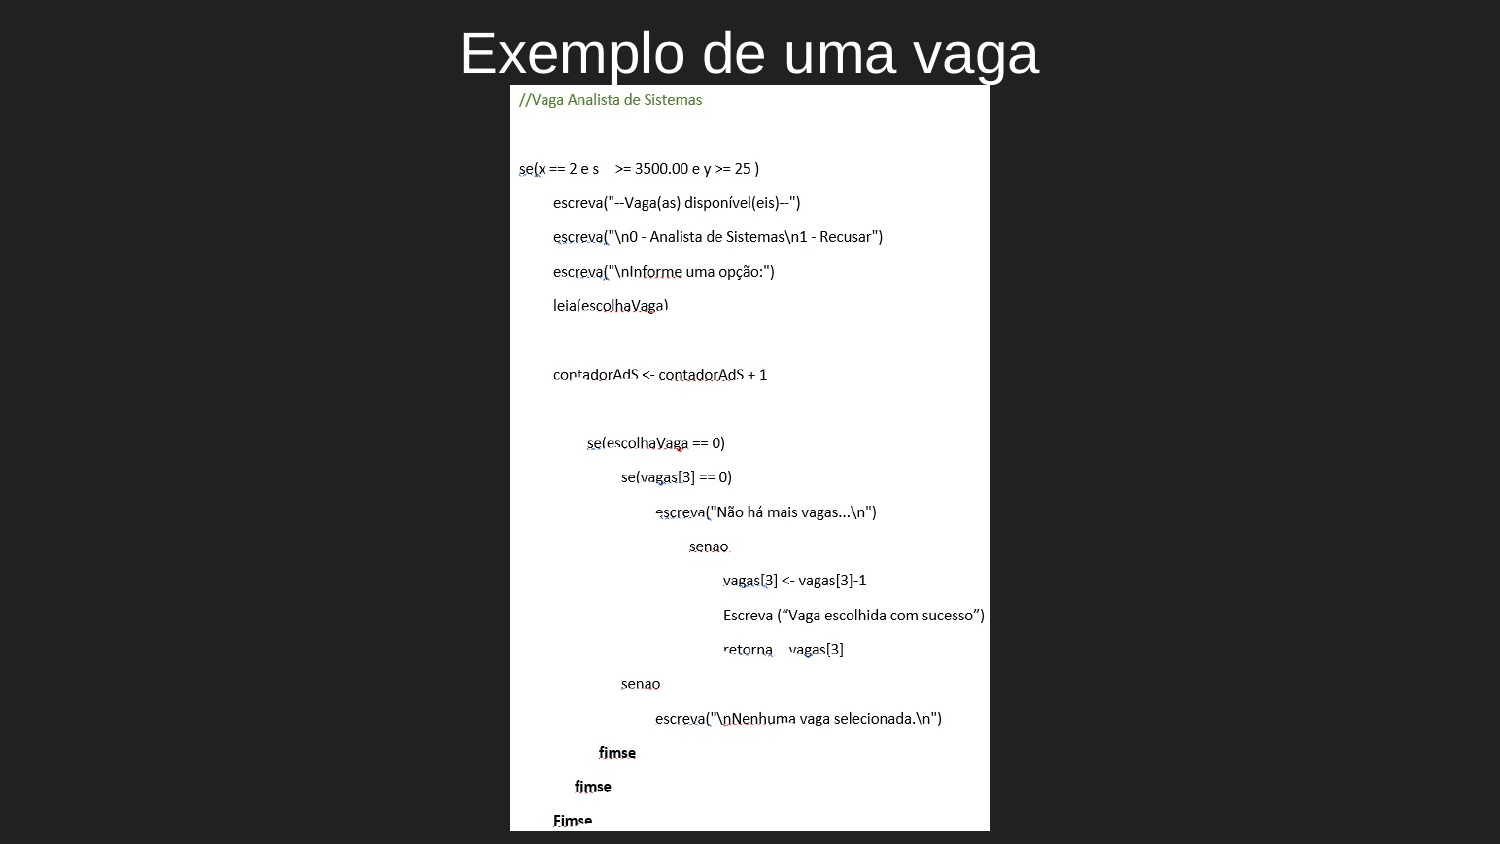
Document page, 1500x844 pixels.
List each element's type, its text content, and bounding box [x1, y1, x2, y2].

picture [510, 85, 990, 831]
title Exemplo de uma vaga [51, 0, 1449, 94]
